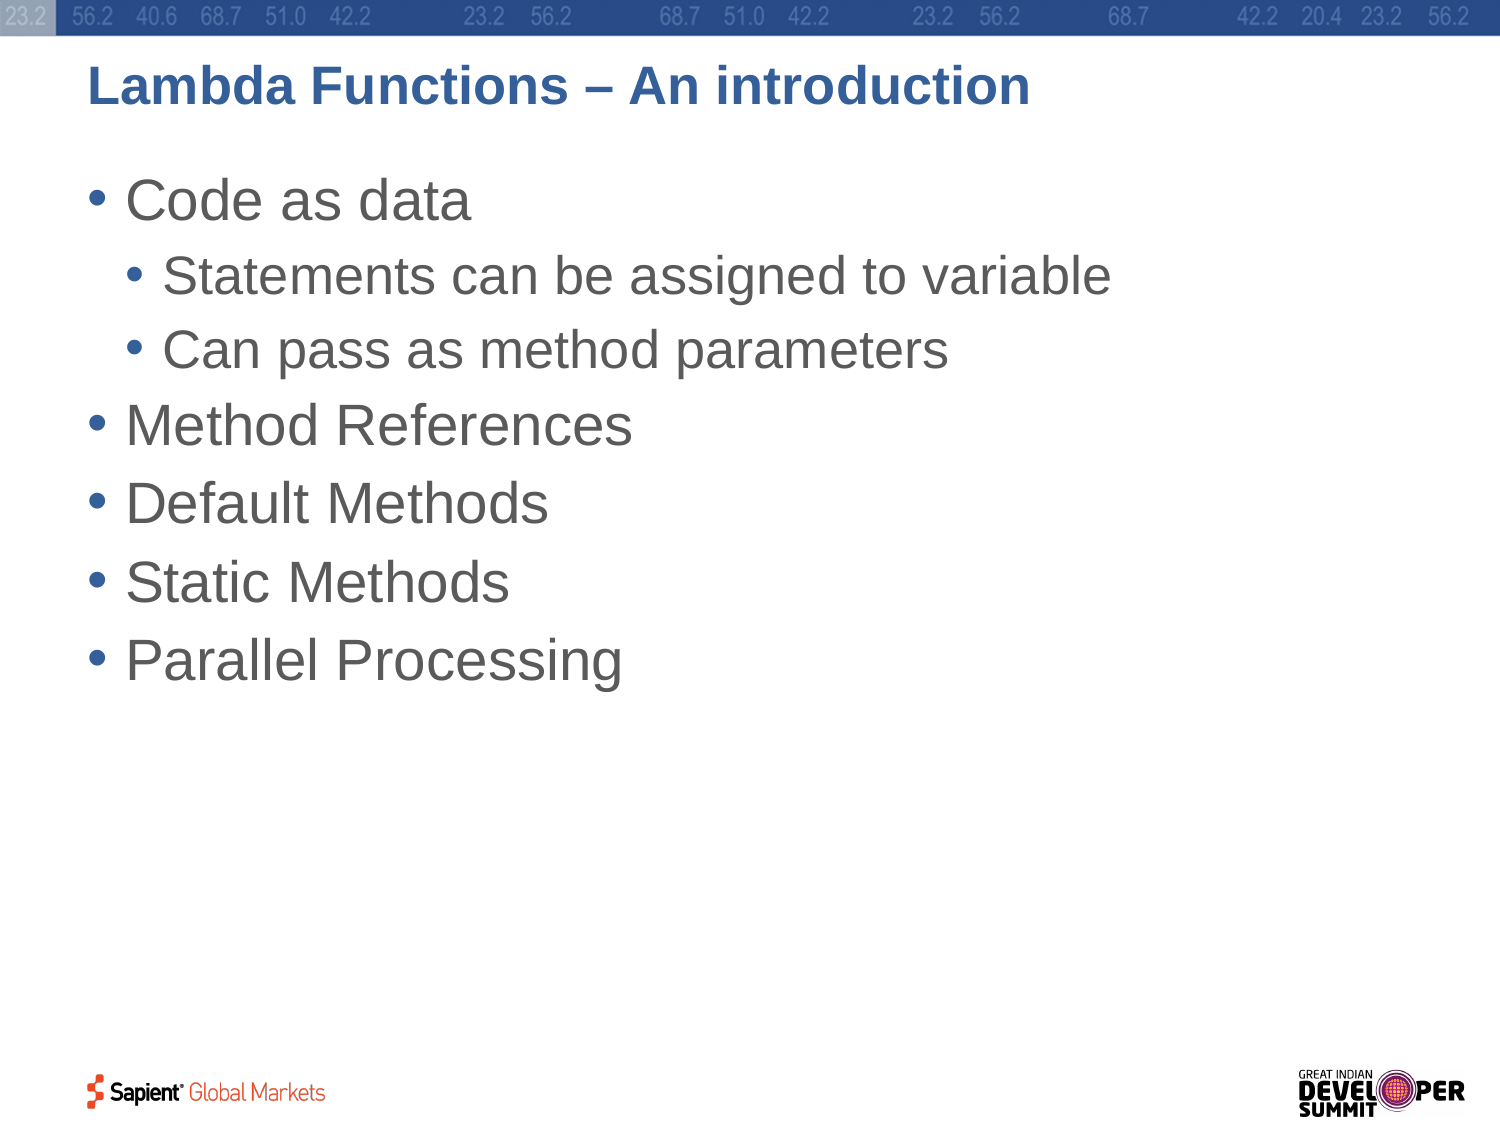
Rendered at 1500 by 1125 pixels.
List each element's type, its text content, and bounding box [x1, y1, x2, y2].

picture [0, 0, 1500, 1125]
list Code as data Statements can be assigned to variable Can pass as method parameters Method References Default Methods Static Methods Parallel Processing [87, 162, 1475, 1038]
title Lambda Functions – An introduction [87, 50, 1475, 162]
